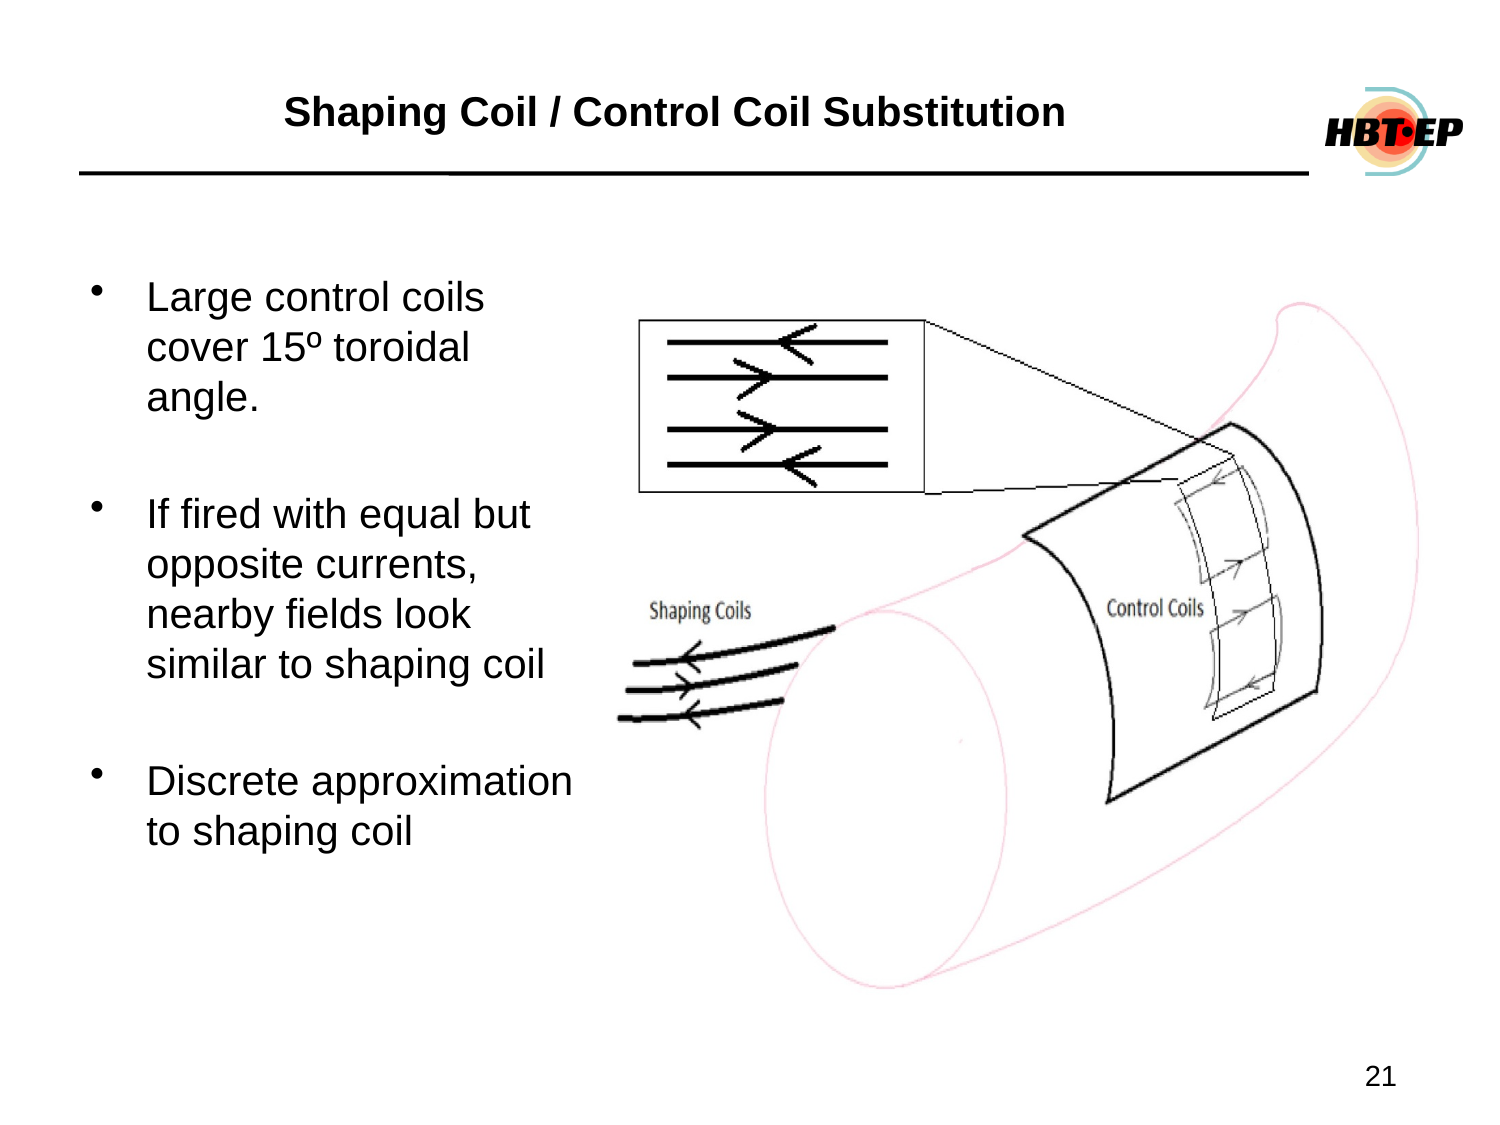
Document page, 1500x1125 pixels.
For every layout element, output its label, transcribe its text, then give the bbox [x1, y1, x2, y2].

picture [599, 274, 1432, 998]
title Shaping Coil / Control Coil Substitution [37, 53, 1313, 166]
picture [1325, 87, 1463, 176]
list Large control coils cover 15º toroidal angle. If fired with equal but opposite currents, nearby fields look similar to shaping coil Discrete approximation to shaping coil [75, 262, 600, 1005]
